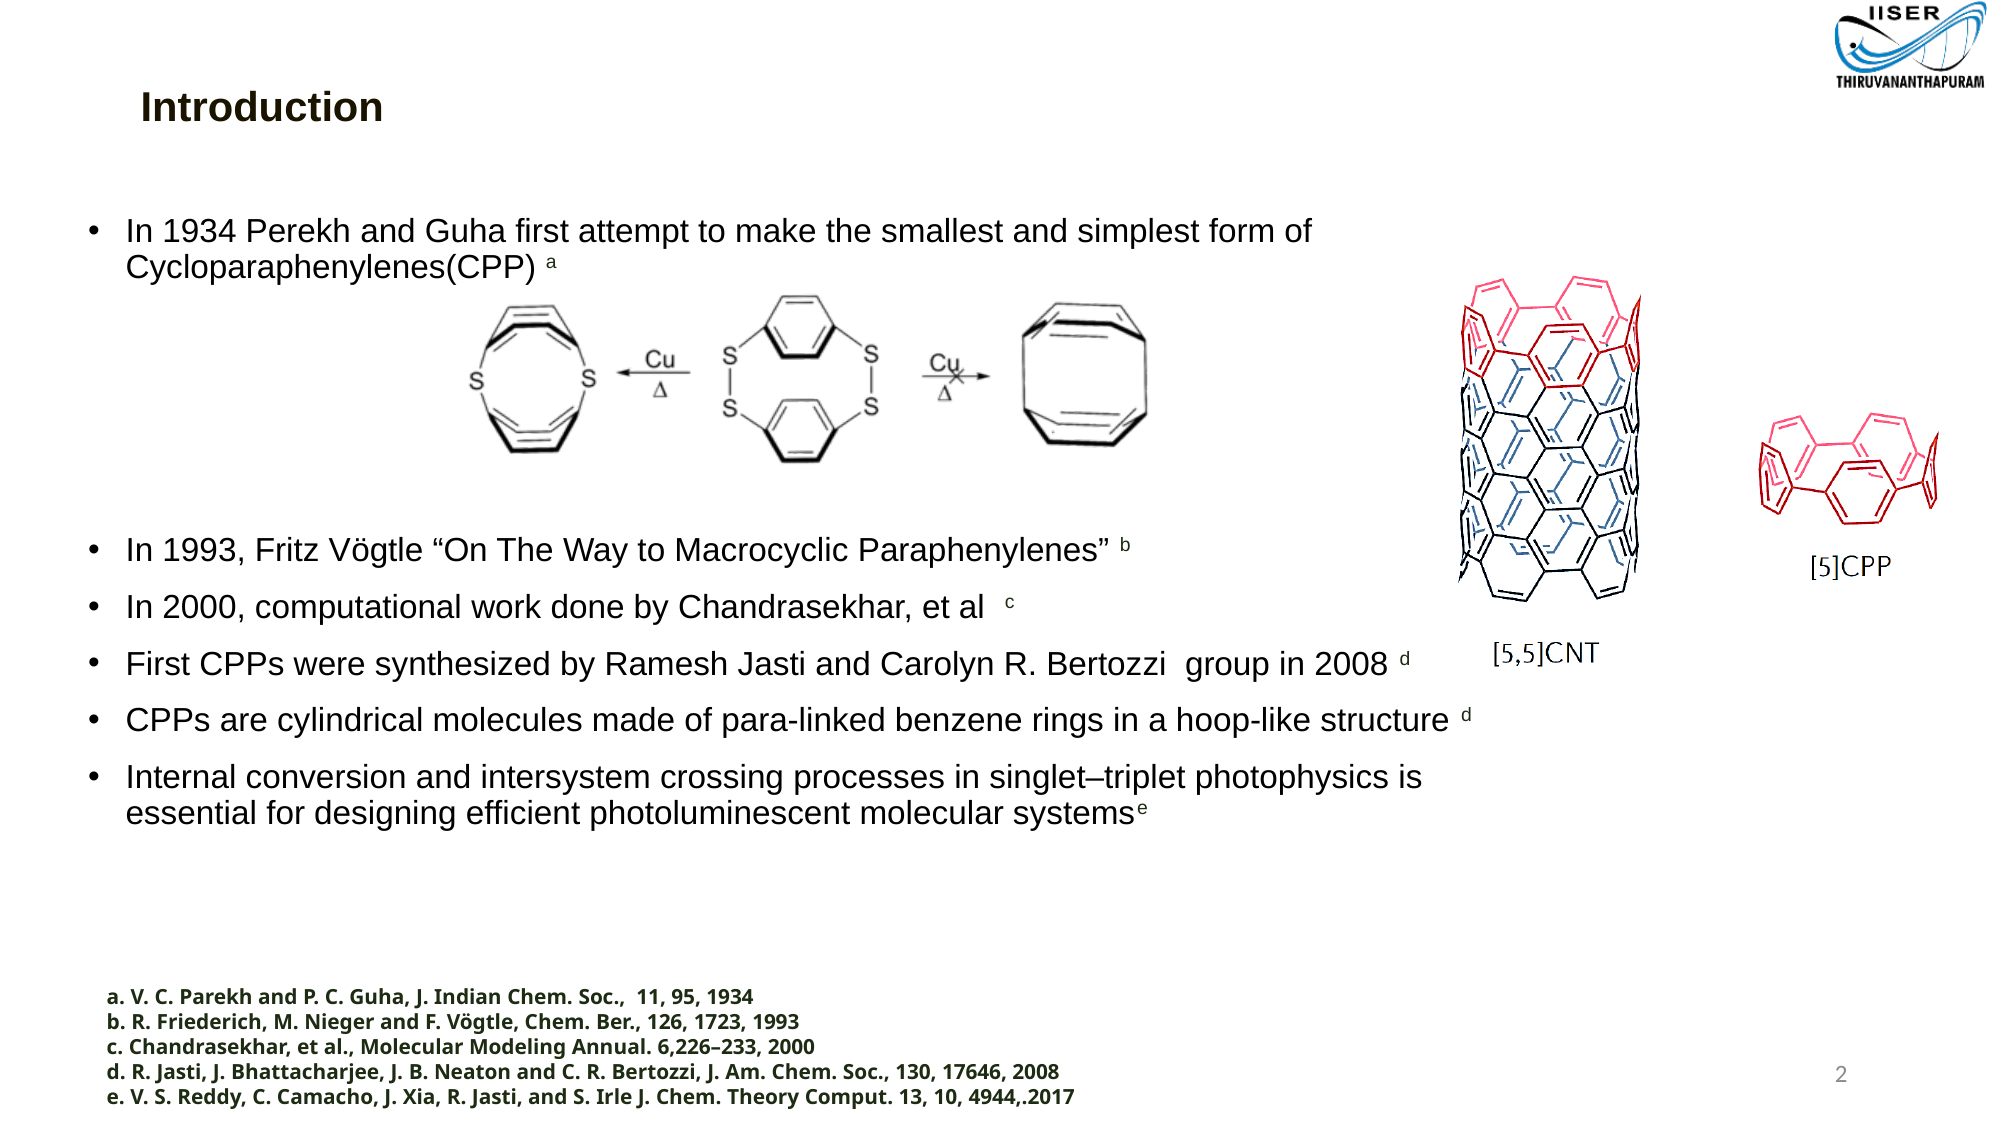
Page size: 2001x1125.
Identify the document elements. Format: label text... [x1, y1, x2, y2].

slide_number 2 [1412, 1042, 1863, 1103]
picture [464, 291, 1152, 468]
picture [1447, 250, 1952, 673]
text_box a. V. C. Parekh and P. C. Guha, J. Indian Chem. Soc., 11, 95, 1934 b. R. Friederich, M. Nieger and F. Vögtle, Chem. Ber., 126, 1723, 1993 c. Chandrasekhar, et al., Molecular Modeling Annual. 6,226–233, 2000 d. R. Jasti, J. Bhattacharjee, J. B. Neaton and C. R. Bertozzi, J. Am. Chem. Soc., 130, 17646, 2008 e. V. S. Reddy, C. Camacho, J. Xia, R. Jasti, and S. Irle J. Chem. Theory Comput. 13, 10, 4944,.2017 [91, 976, 1286, 1116]
text_box In 1934 Perekh and Guha first attempt to make the smallest and simplest form of Cycloparaphenylenes(CPP) a In 1993, Fritz Vögtle “On The Way to Macrocyclic Paraphenylenes” b In 2000, computational work done by Chandrasekhar, et al c First CPPs were synthesized by Ramesh Jasti and Carolyn R. Bertozzi group in 2008 d CPPs are cylindrical molecules made of para-linked benzene rings in a hoop-like structure d Internal conversion and intersystem crossing processes in singlet–triplet photophysics is essential for designing efficient photoluminescent molecular systemse [73, 206, 1489, 864]
title Introduction [125, 78, 1782, 138]
picture [1834, 0, 1987, 90]
